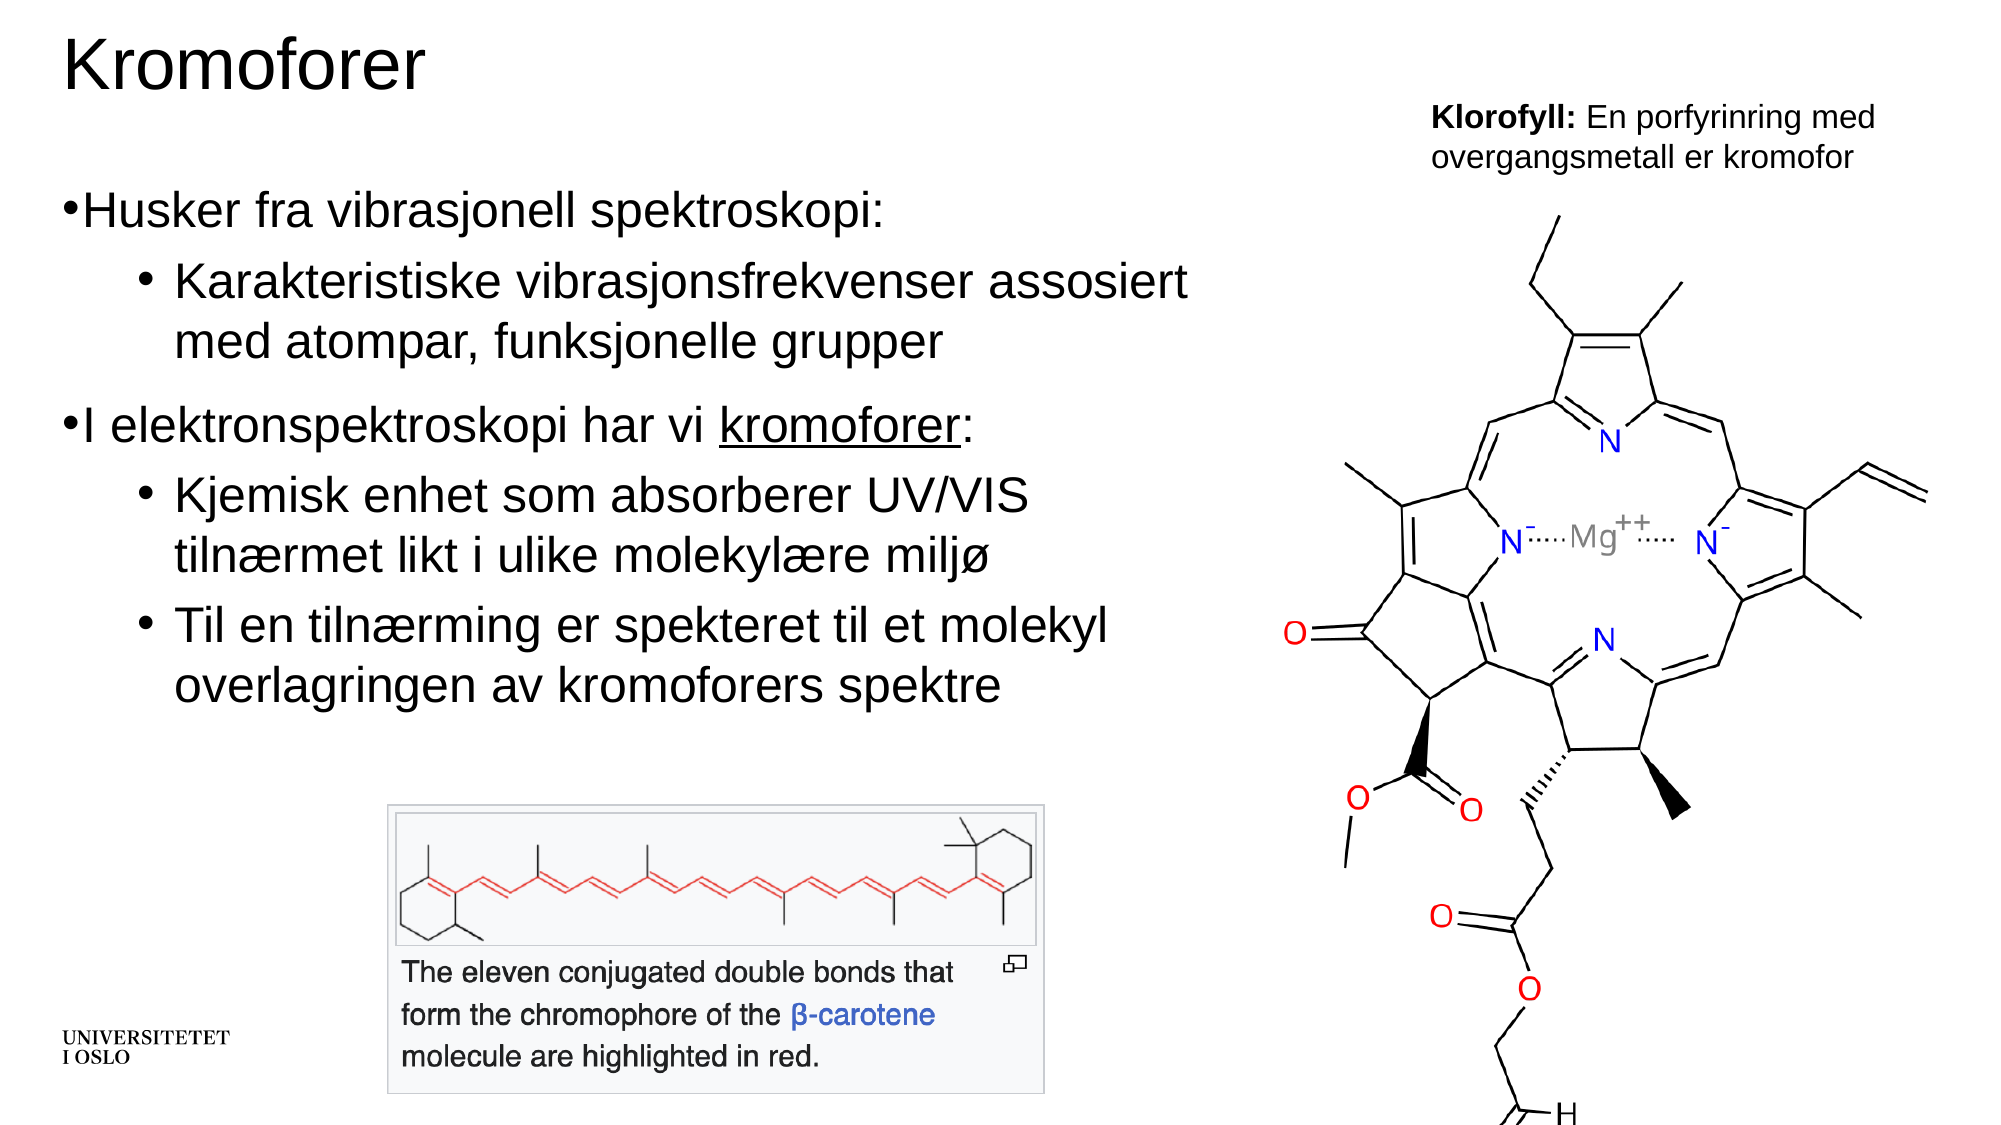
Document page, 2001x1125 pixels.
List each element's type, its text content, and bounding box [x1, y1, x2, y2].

list Husker fra vibrasjonell spektroskopi: Karakteristiske vibrasjonsfrekvenser assosiert med atompar, funksjonelle grupper I elektronspektroskopi har vi kromoforer: Kjemisk enhet som absorberer UV/VIS tilnærmet likt i ulike molekylære miljø Til en tilnærming er spekteret til et molekyl overlagringen av kromoforers spektre [62, 177, 1215, 994]
picture [1240, 177, 1964, 1125]
picture [62, 1030, 230, 1064]
picture [366, 784, 1073, 1111]
text_box Klorofyll: En porfyrinring med overgangsmetall er kromofor [1416, 88, 1913, 177]
title Kromoforer [62, 26, 1938, 151]
